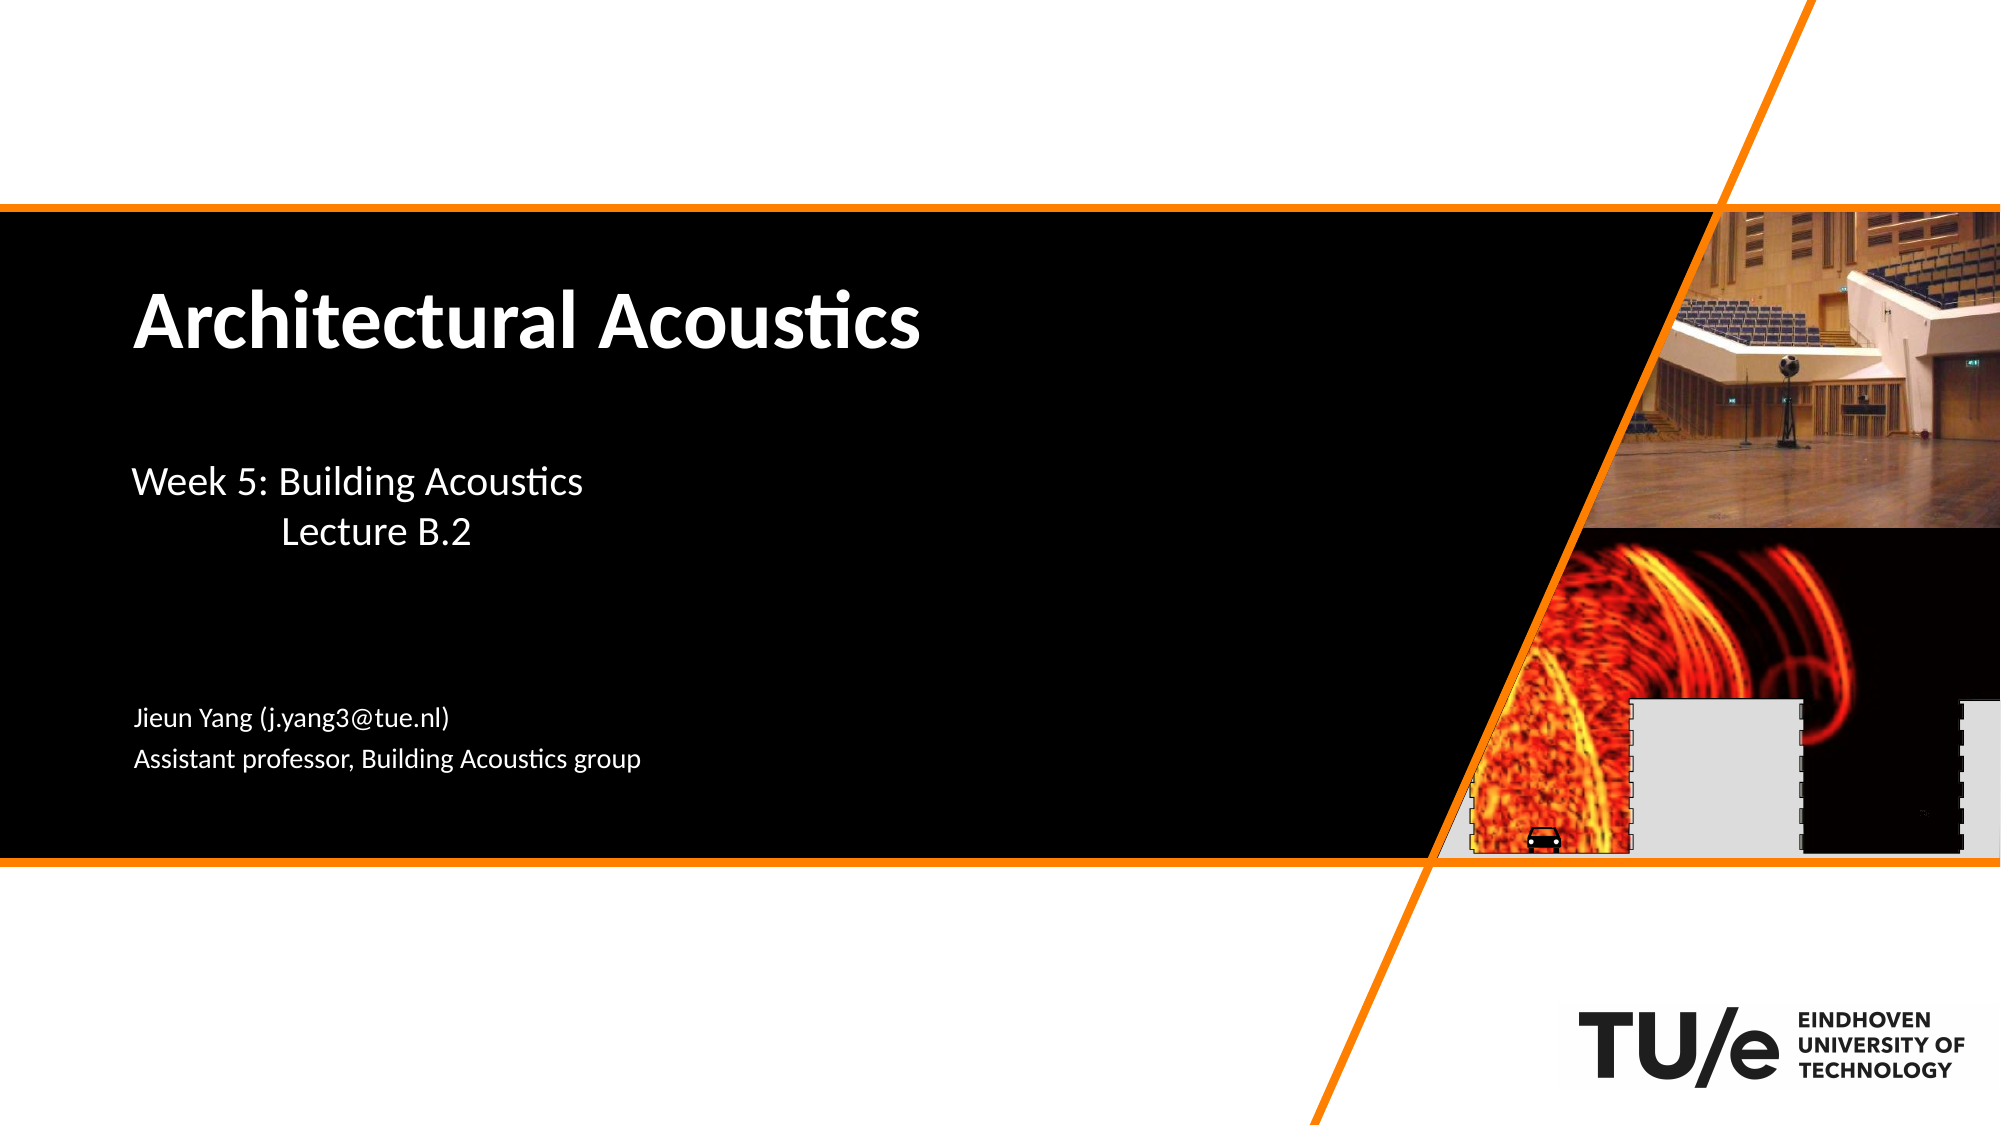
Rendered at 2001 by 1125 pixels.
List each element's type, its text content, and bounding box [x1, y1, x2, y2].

subtitle Jieun Yang (j.yang3@tue.nl) Assistant professor, Building Acoustics group [133, 692, 1253, 809]
picture [1439, 212, 2001, 867]
picture [1559, 1003, 1999, 1089]
title Architectural Acoustics [133, 265, 1363, 507]
text_box Week 5: Building Acoustics Lecture B.2 [116, 446, 599, 562]
